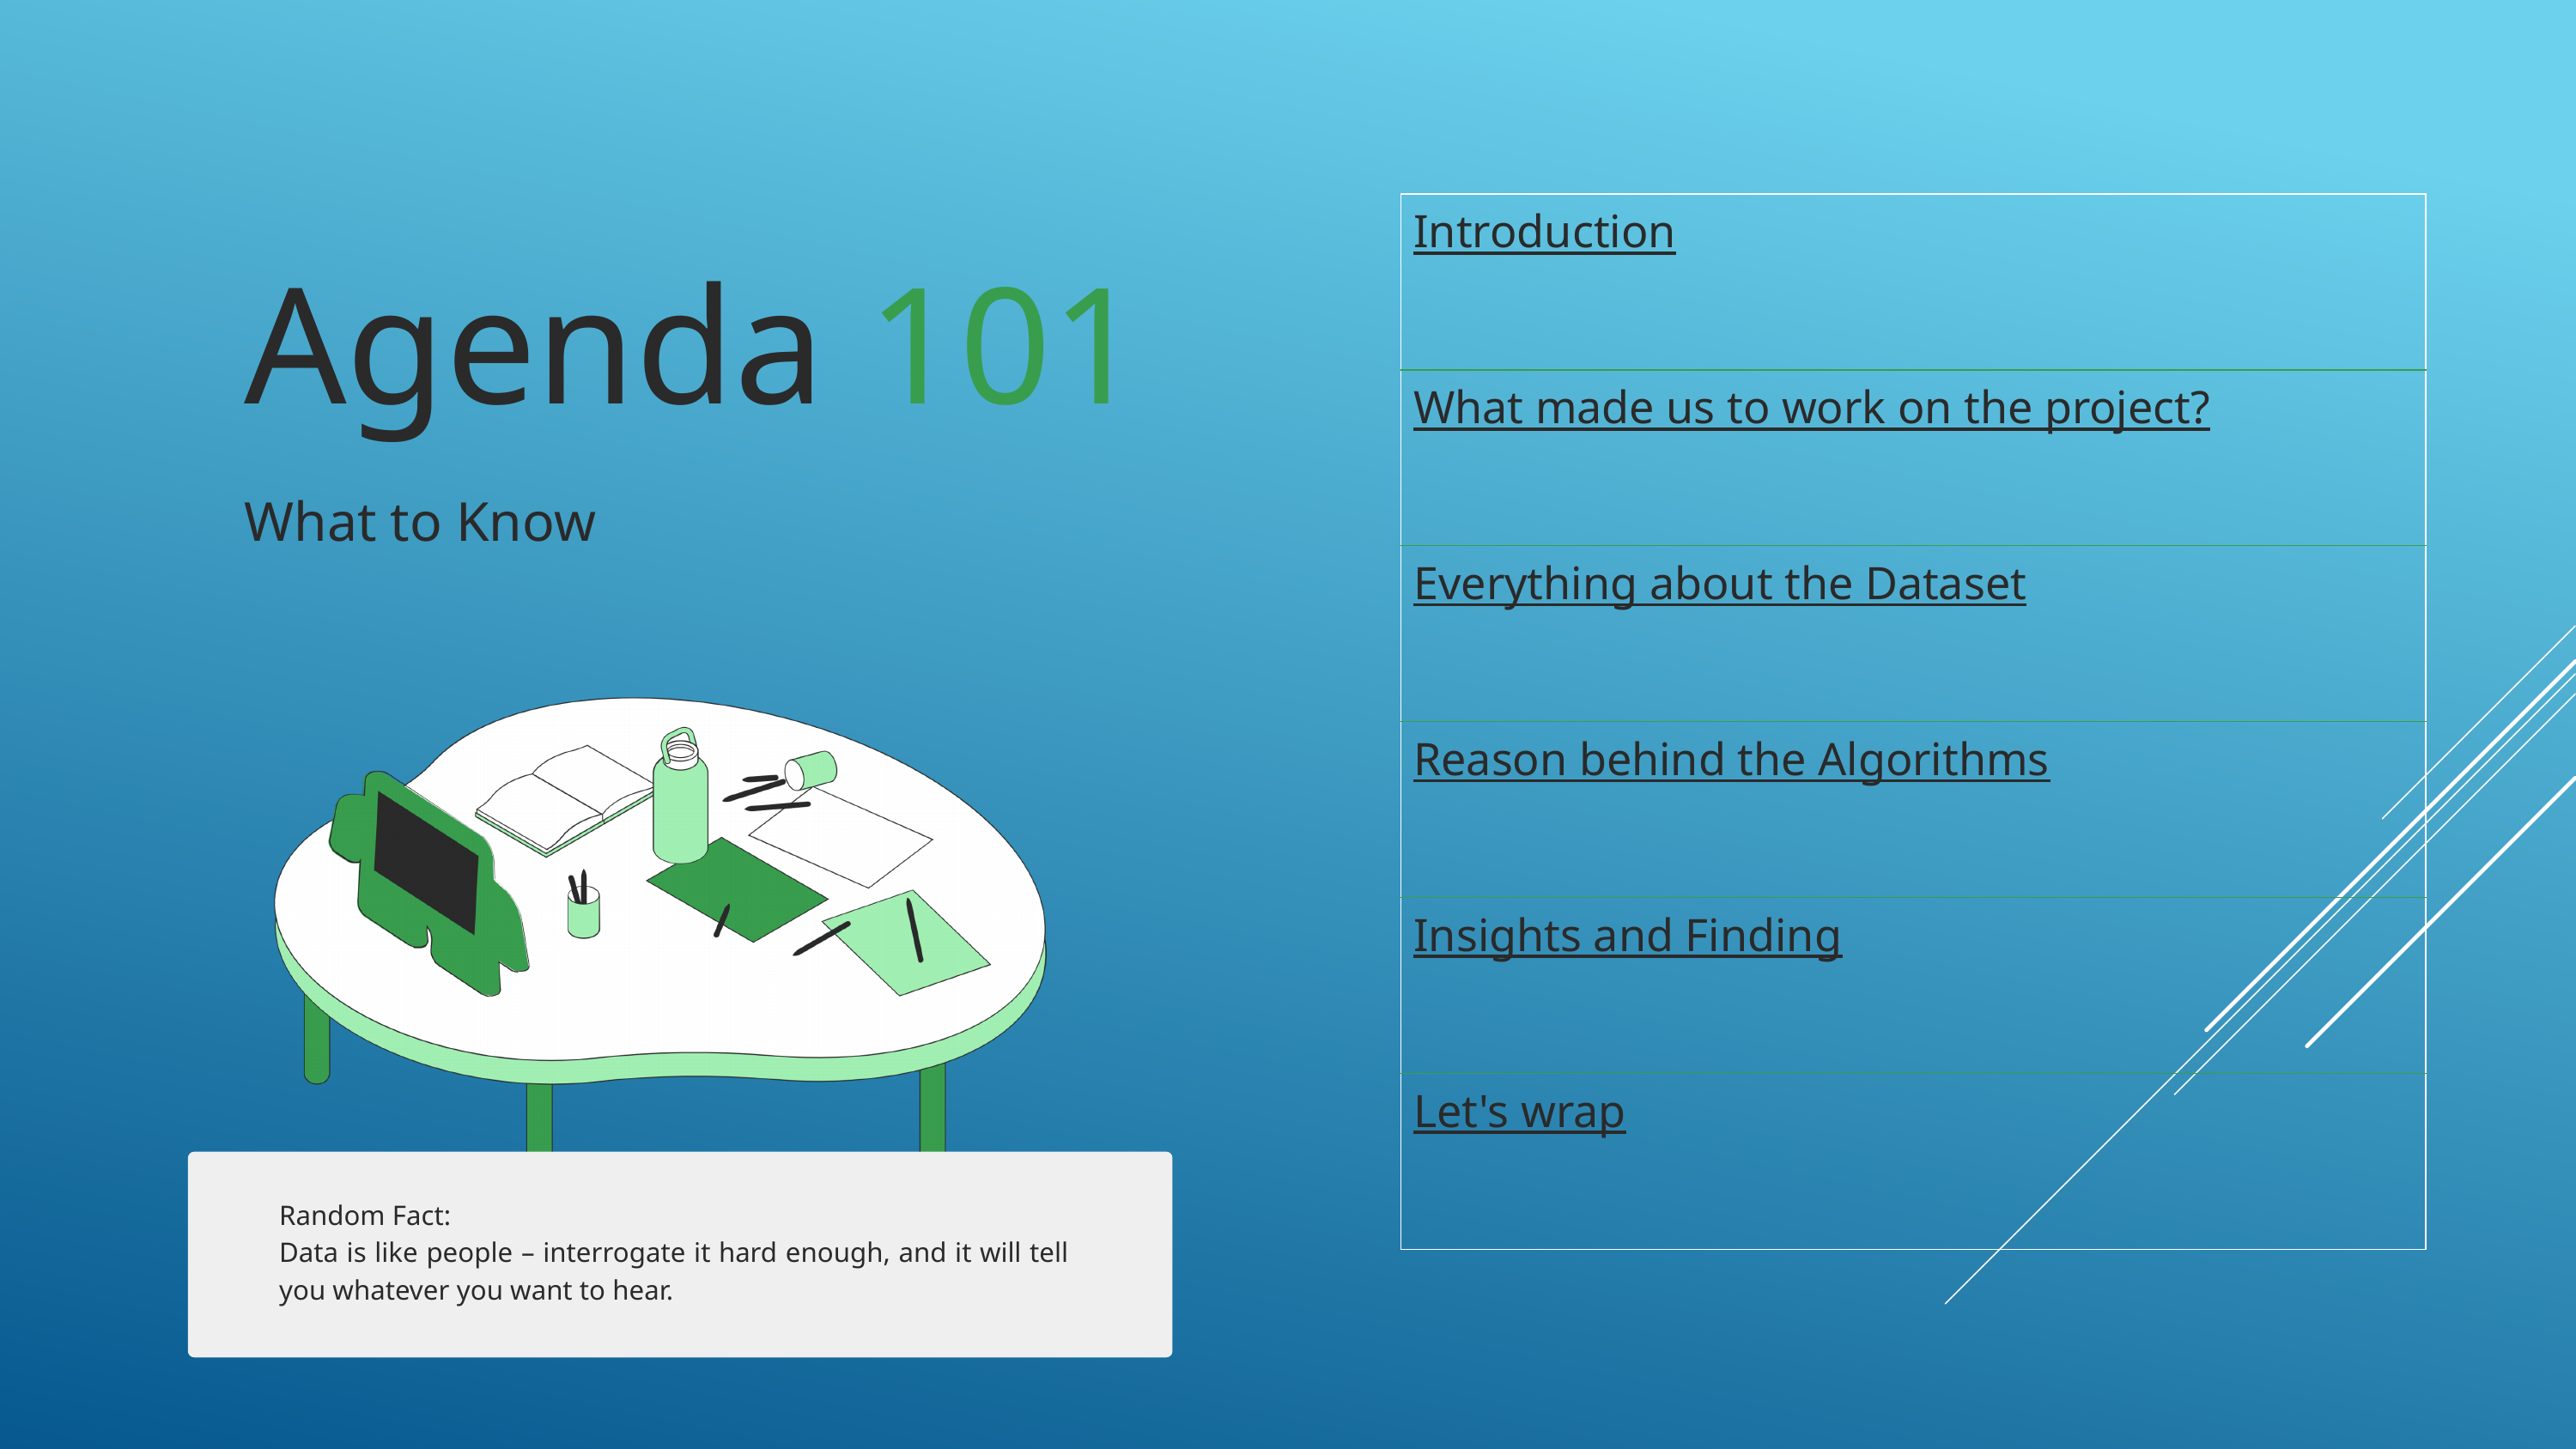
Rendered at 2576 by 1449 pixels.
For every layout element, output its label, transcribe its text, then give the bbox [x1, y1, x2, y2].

table_cell Let's wrap [1401, 1074, 2425, 1249]
table_header Introduction [1401, 195, 2425, 369]
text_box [187, 1151, 1173, 1358]
picture [244, 675, 1090, 1151]
table_cell Insights and Finding [1401, 898, 2425, 1073]
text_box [244, 243, 1173, 553]
table_cell What made us to work on the project? [1401, 371, 2425, 545]
table_cell Everything about the Dataset [1401, 546, 2425, 721]
table_cell Reason behind the Algorithms [1401, 722, 2425, 897]
